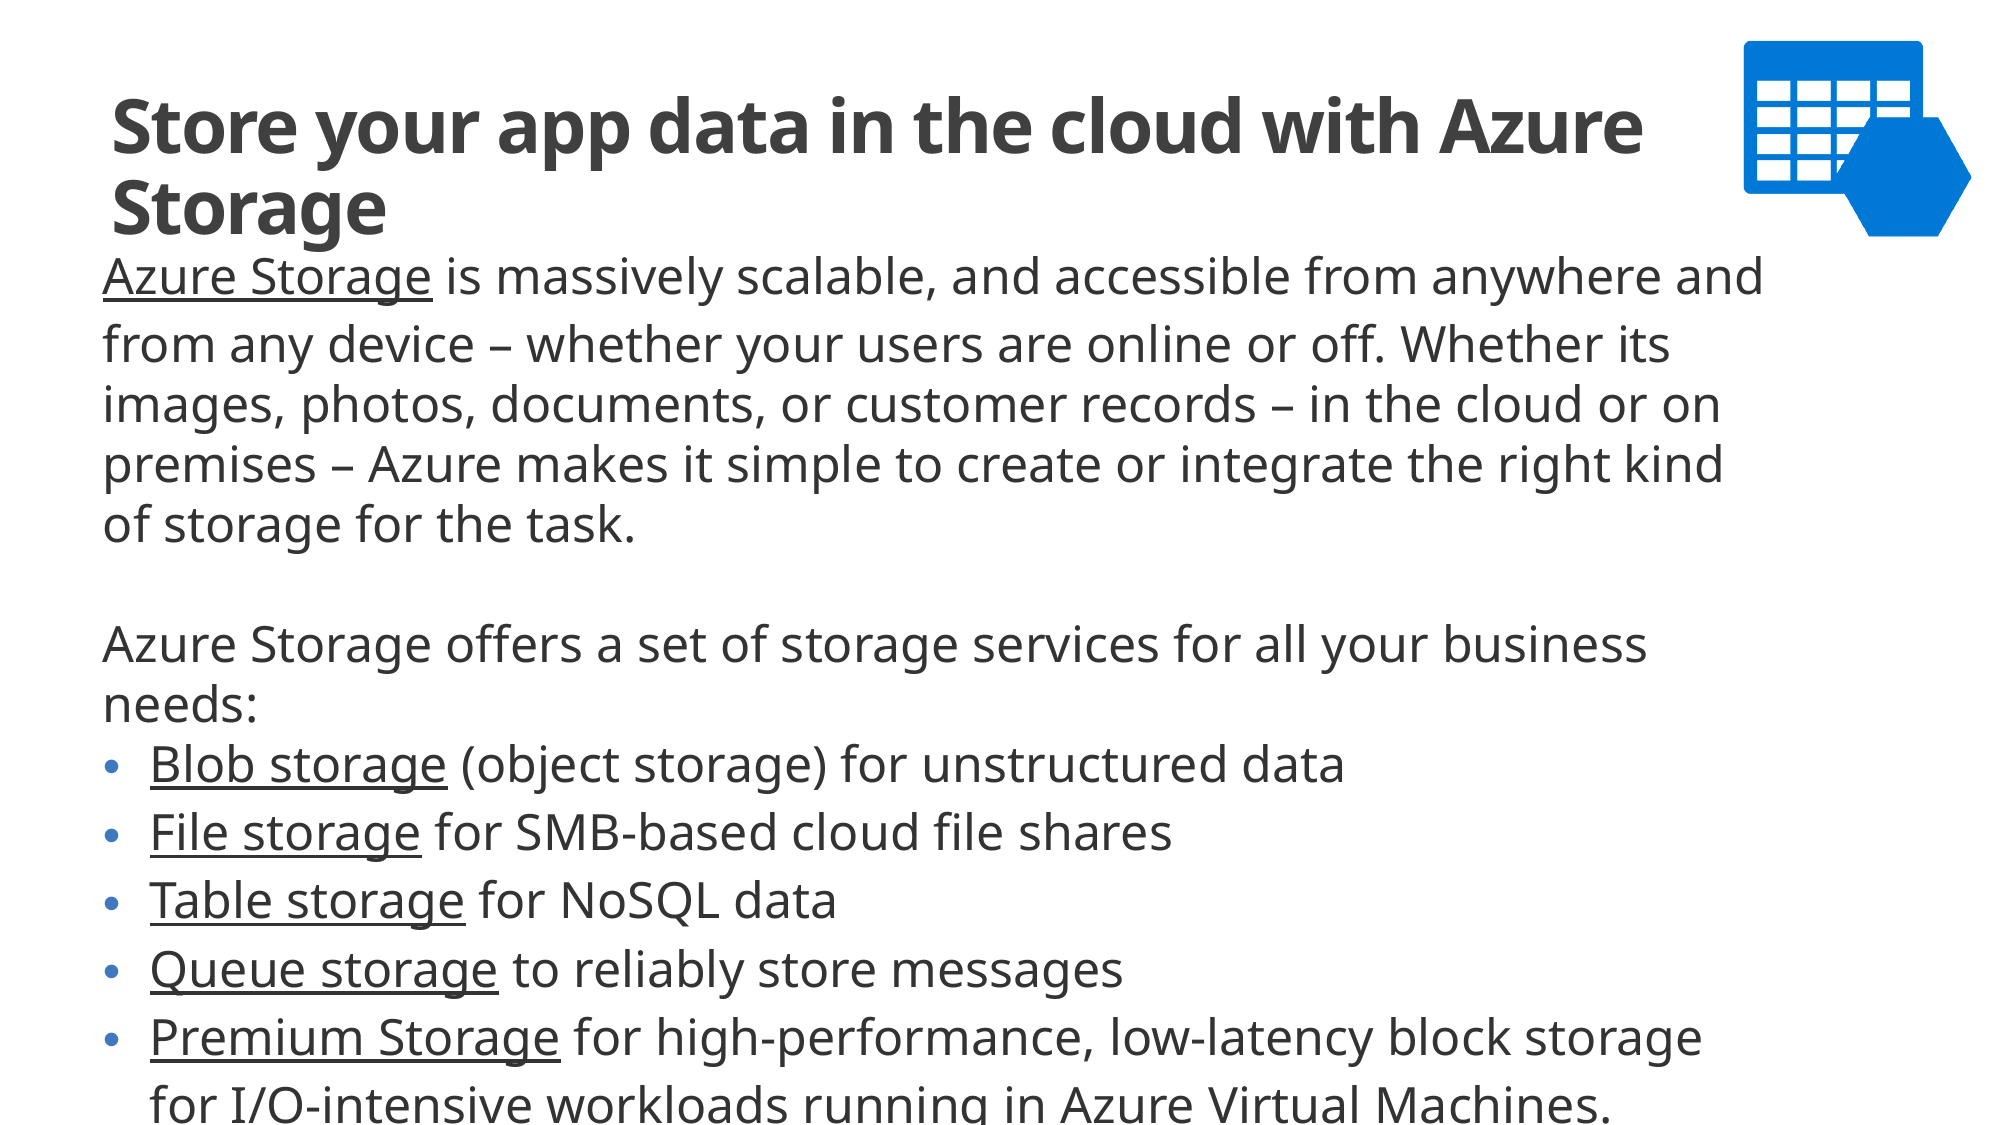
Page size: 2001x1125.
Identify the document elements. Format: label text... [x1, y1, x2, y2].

picture [1743, 24, 1972, 253]
text_box Store your app data in the cloud with Azure Storage [87, 73, 1674, 209]
text_box Azure Storage is massively scalable, and accessible from anywhere and from any device – whether your users are online or off. Whether its images, photos, documents, or customer records – in the cloud or on premises – Azure makes it simple to create or integrate the right kind of storage for the task. Azure Storage offers a set of storage services for all your business needs: Blob storage (object storage) for unstructured data File storage for SMB-based cloud file shares Table storage for NoSQL data Queue storage to reliably store messages Premium Storage for high-performance, low-latency block storage for I/O-intensive workloads running in Azure Virtual Machines. [88, 236, 1786, 1125]
